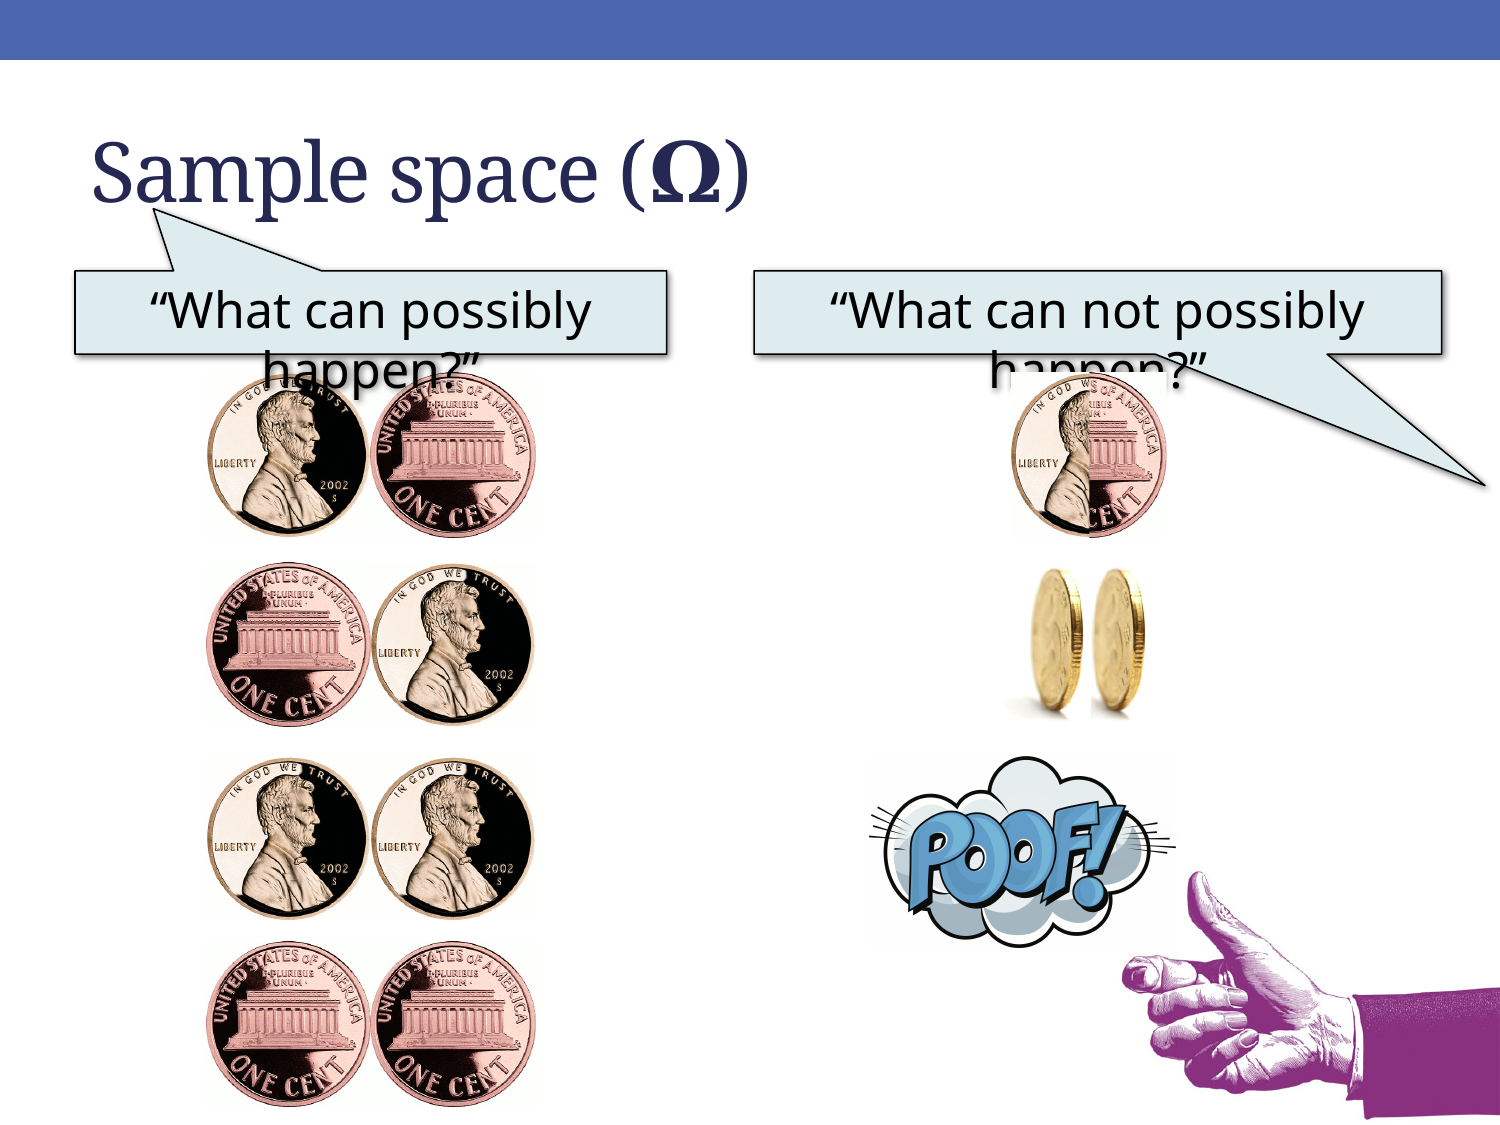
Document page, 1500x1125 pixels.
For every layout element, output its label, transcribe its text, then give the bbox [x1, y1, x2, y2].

text_box “What can possibly happen?” [74, 207, 668, 355]
picture [206, 372, 536, 538]
text_box “What can not possibly happen?” [753, 270, 1486, 487]
picture [206, 562, 536, 728]
picture [206, 755, 536, 922]
title Sample space (𝛀) [75, 87, 1425, 250]
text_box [1010, 372, 1167, 538]
picture [206, 941, 536, 1107]
picture [869, 755, 1500, 1125]
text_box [999, 562, 1153, 728]
